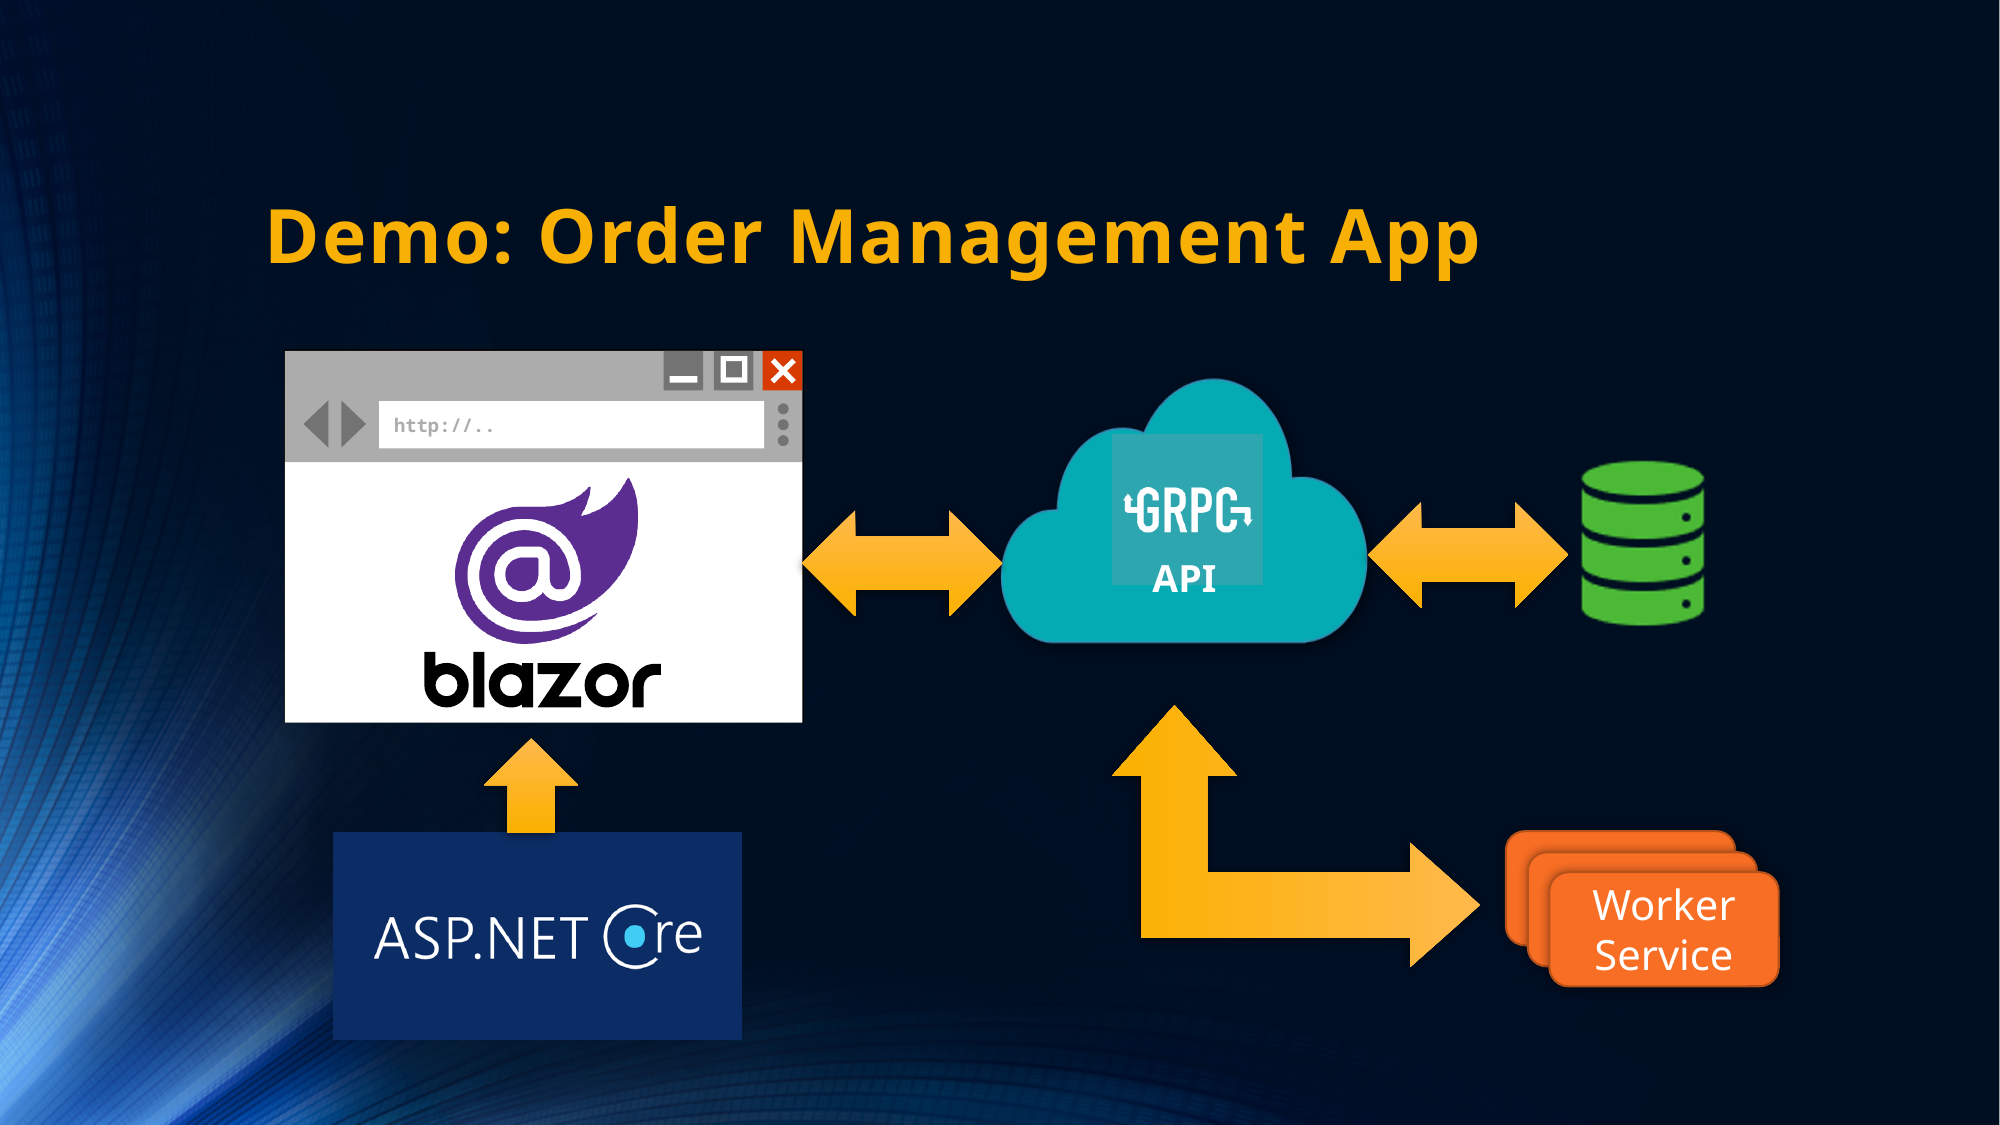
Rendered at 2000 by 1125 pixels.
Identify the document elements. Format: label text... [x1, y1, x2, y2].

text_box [284, 350, 803, 723]
text_box [484, 738, 579, 832]
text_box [1505, 831, 1779, 987]
text_box [803, 510, 976, 617]
picture [0, 0, 2000, 1125]
text_box [1392, 501, 1538, 608]
title Demo: Order Management App [249, 62, 1750, 288]
text_box [1112, 774, 1481, 968]
